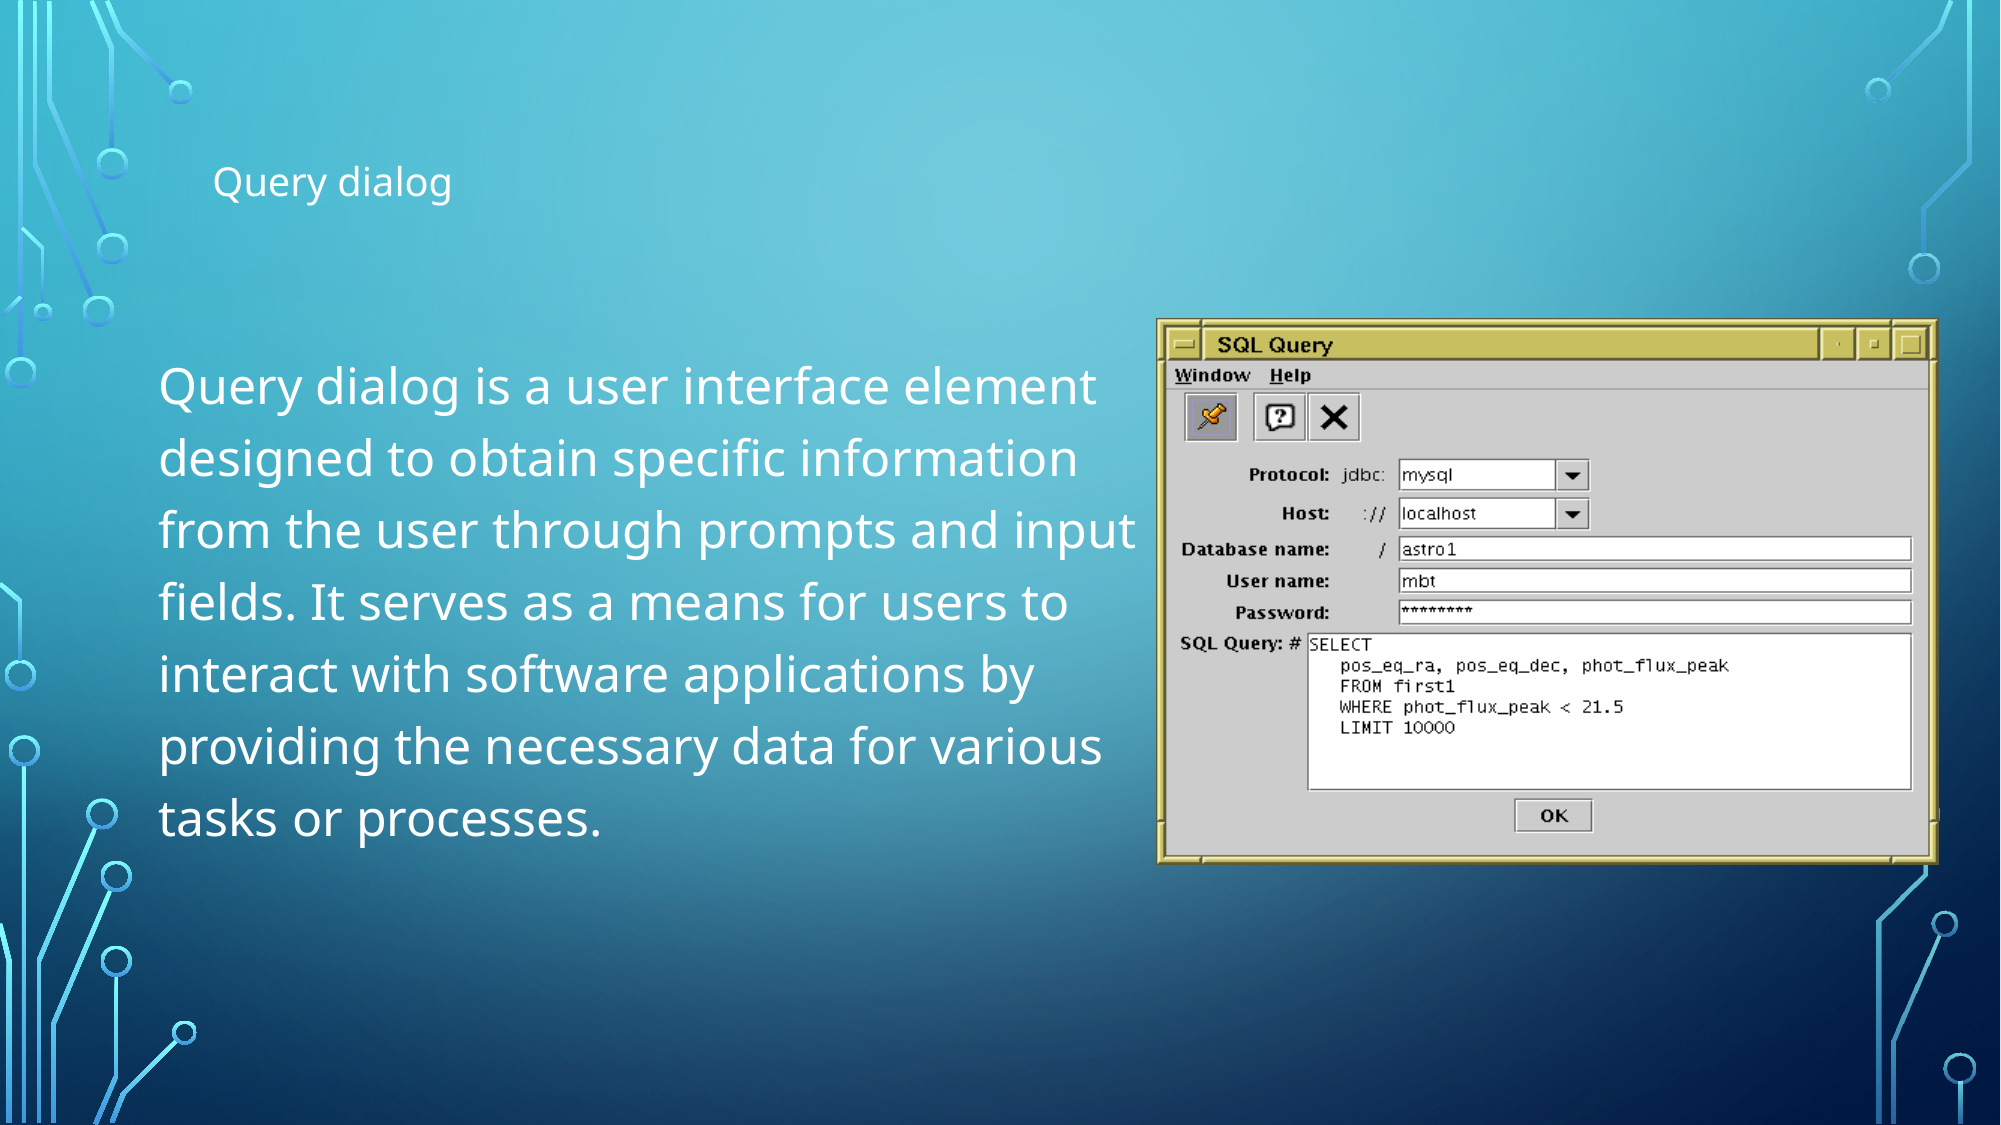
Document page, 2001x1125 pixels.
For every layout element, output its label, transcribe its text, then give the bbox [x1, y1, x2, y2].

picture [1155, 317, 1939, 866]
text_box [1059, 368, 2000, 950]
title Query dialog [187, 101, 1813, 260]
list Query dialog is a user interface element designed to obtain specific information from the user through prompts and input fields. It serves as a means for users to interact with software applications by providing the necessary data for various tasks or processes. [143, 334, 1155, 916]
